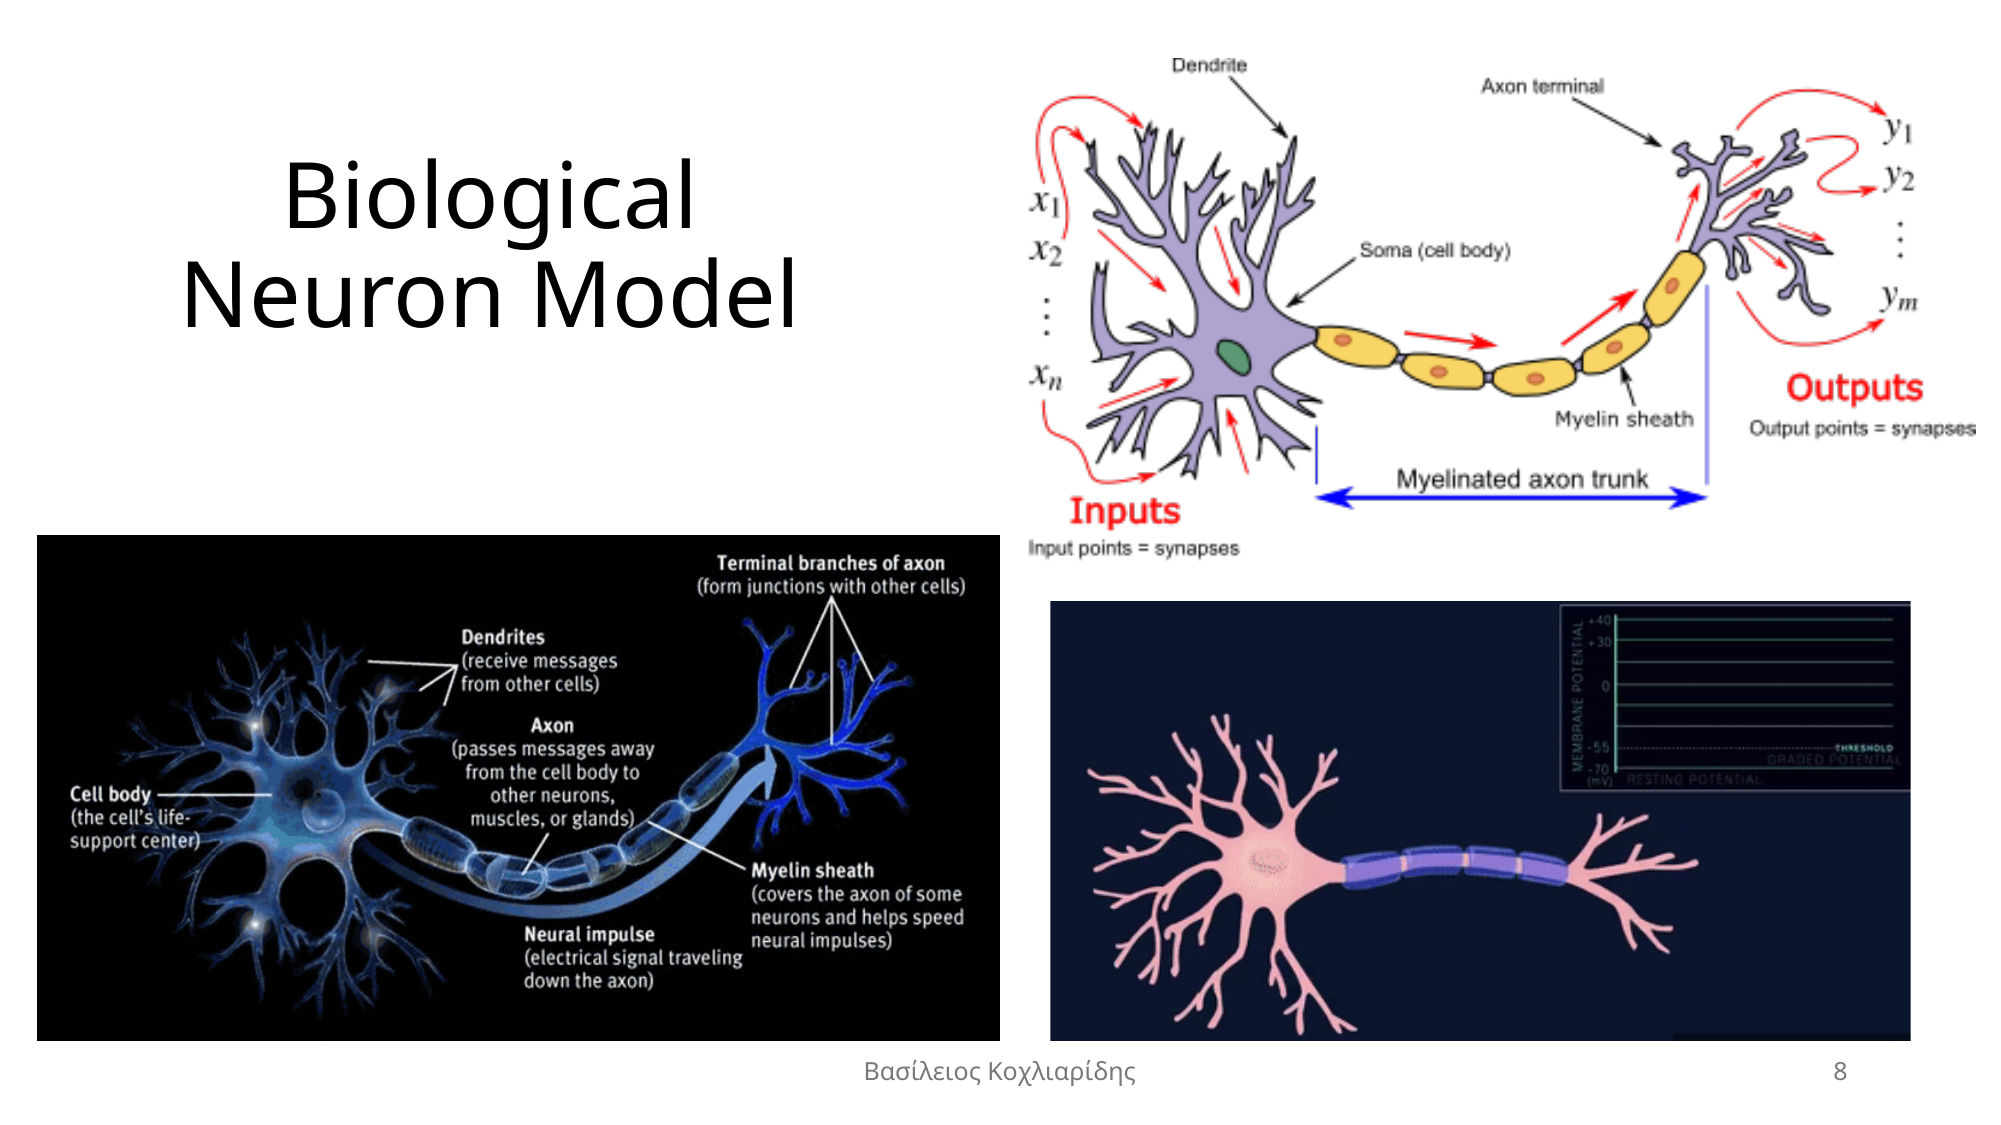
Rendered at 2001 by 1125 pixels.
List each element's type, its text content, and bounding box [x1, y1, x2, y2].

slide_number 8 [1412, 1042, 1863, 1103]
picture [36, 535, 1001, 1042]
picture [1049, 600, 1912, 1042]
picture [1025, 58, 1977, 563]
footer Βασίλειος Κοχλιαρίδης [662, 1042, 1338, 1103]
title Biological Neuron Model [127, 109, 854, 387]
